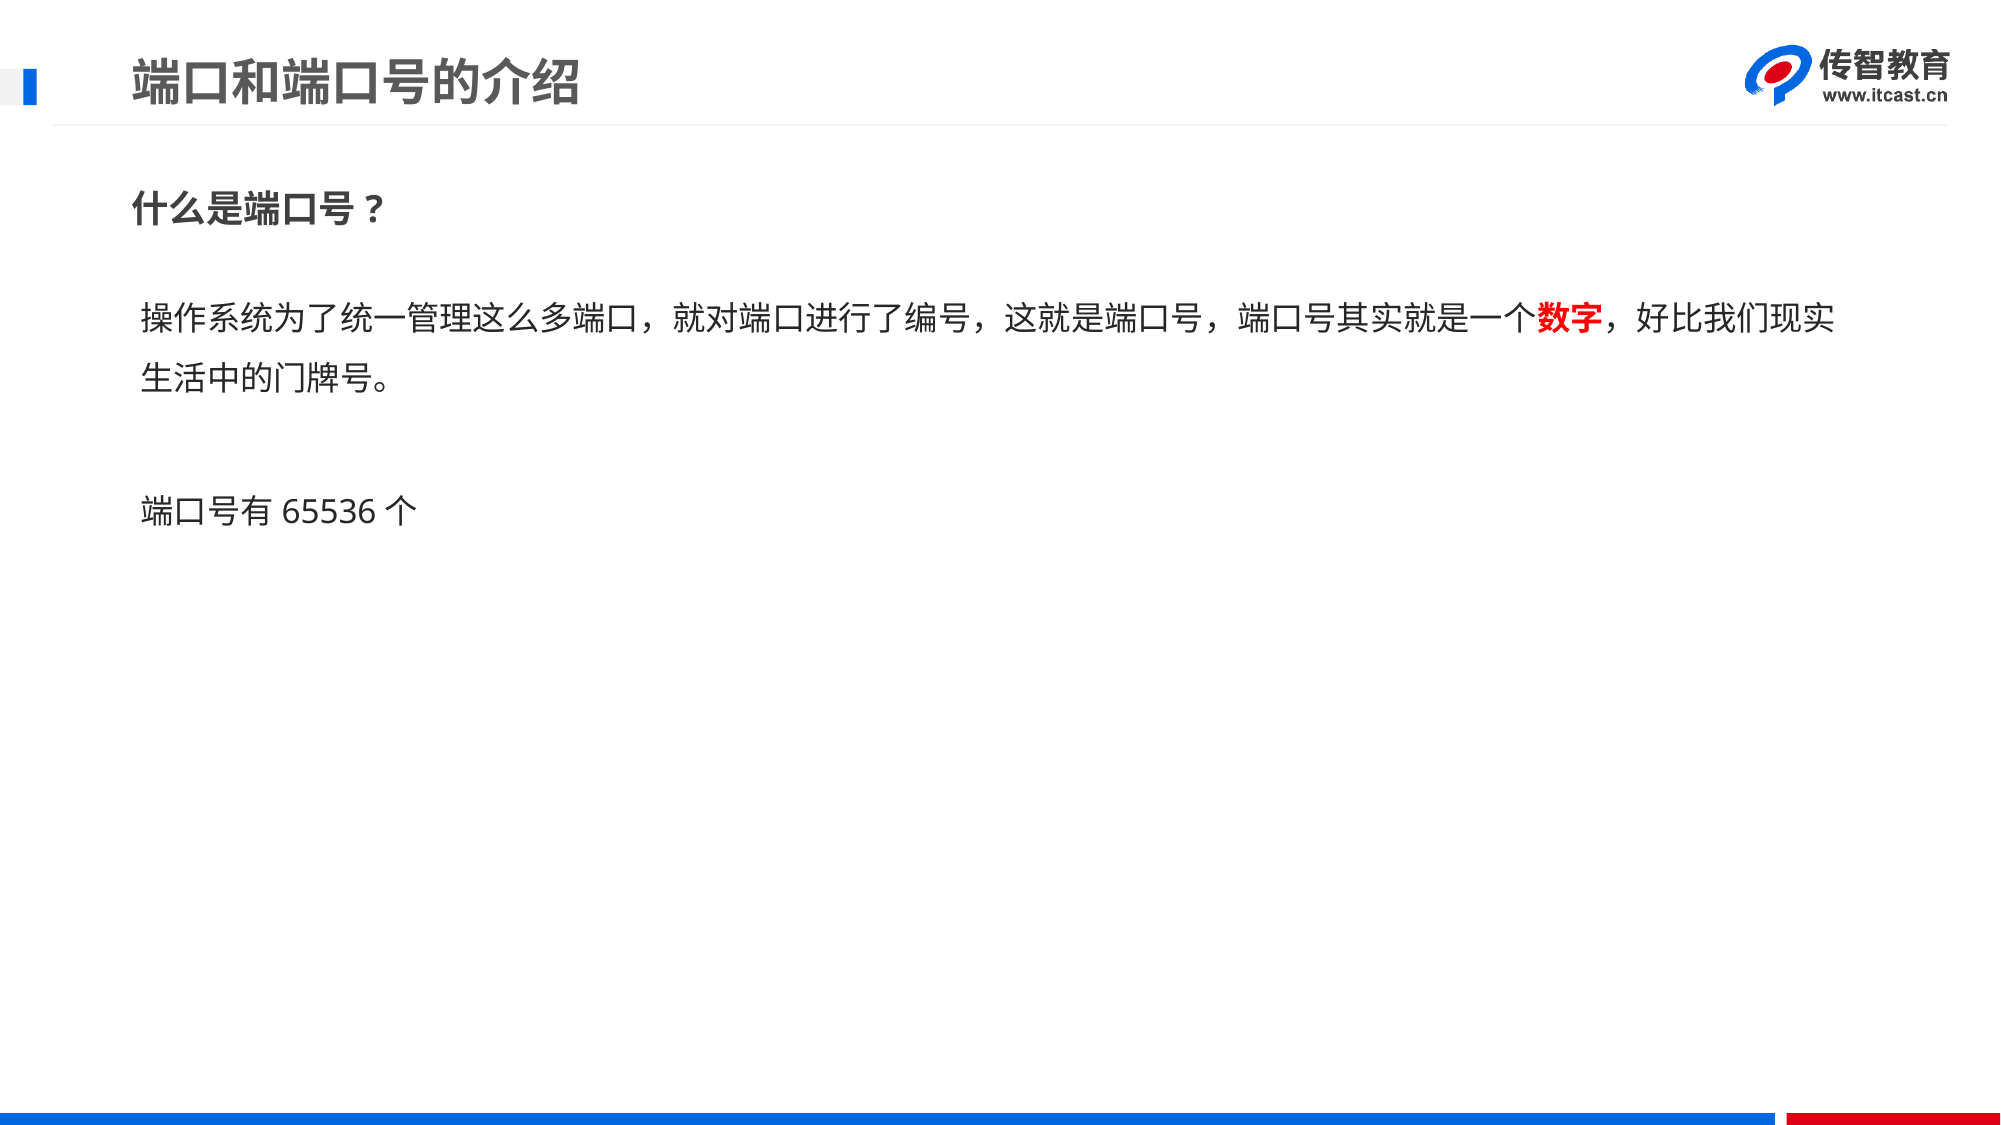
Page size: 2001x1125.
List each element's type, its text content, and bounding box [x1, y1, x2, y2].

list 操作系统为了统一管理这么多端口，就对端口进行了编号，这就是端口号，端口号其实就是一个数字，好比我们现实生活中的门牌号。 端口号有65536个 [126, 270, 1882, 963]
list 什么是端口号? [116, 154, 1872, 239]
picture [1712, 24, 1982, 126]
title 端口和端口号的介绍 [116, 38, 1556, 124]
